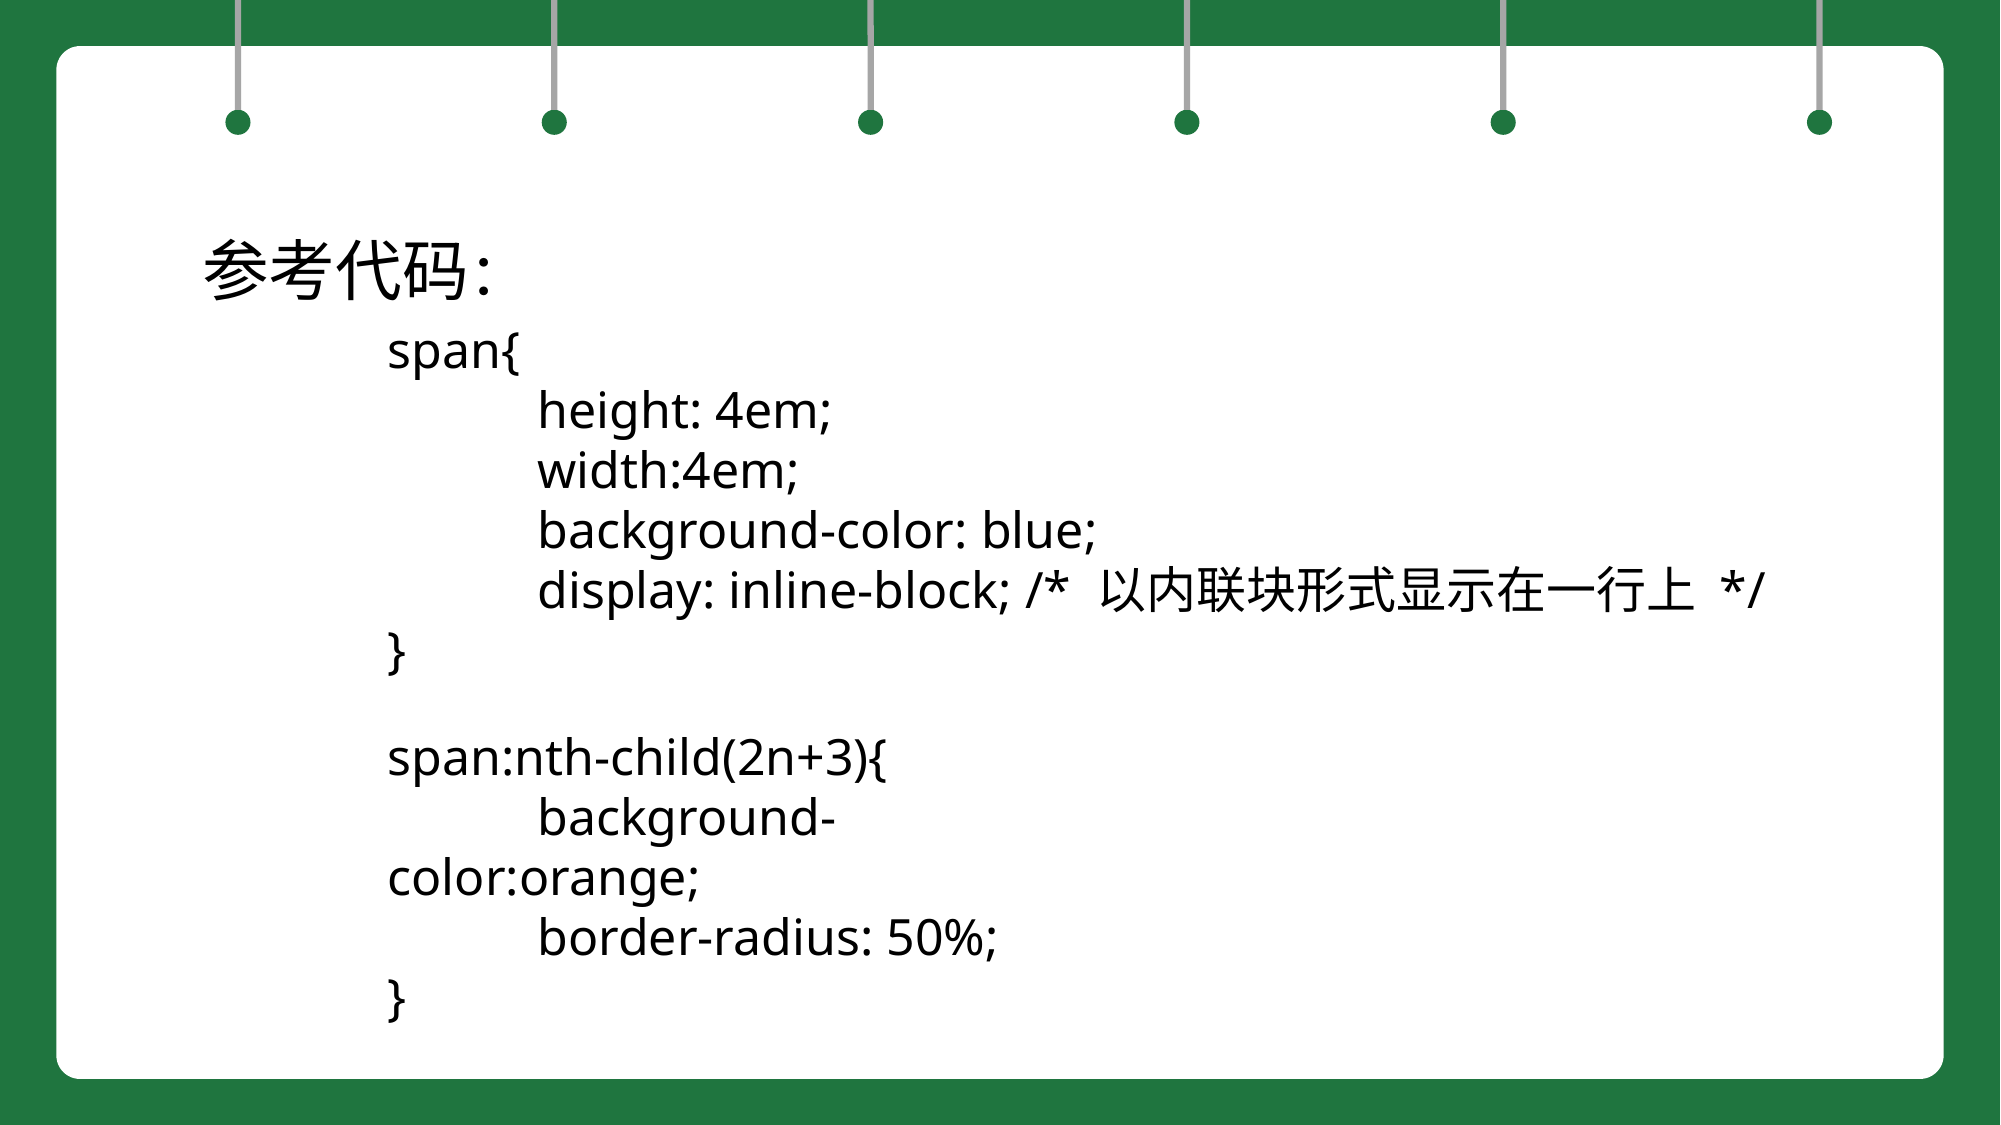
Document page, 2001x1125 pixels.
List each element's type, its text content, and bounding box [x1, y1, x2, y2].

text_box 参考代码： [187, 181, 1097, 317]
text_box span:nth-child(2n+3){ background-color:orange; border-radius: 50%; } [372, 718, 1136, 1033]
text_box span{ height: 4em; width:4em; background-color: blue; display: inline-block; /* 以内联块形式显示在一行上 */ } [372, 310, 1917, 686]
